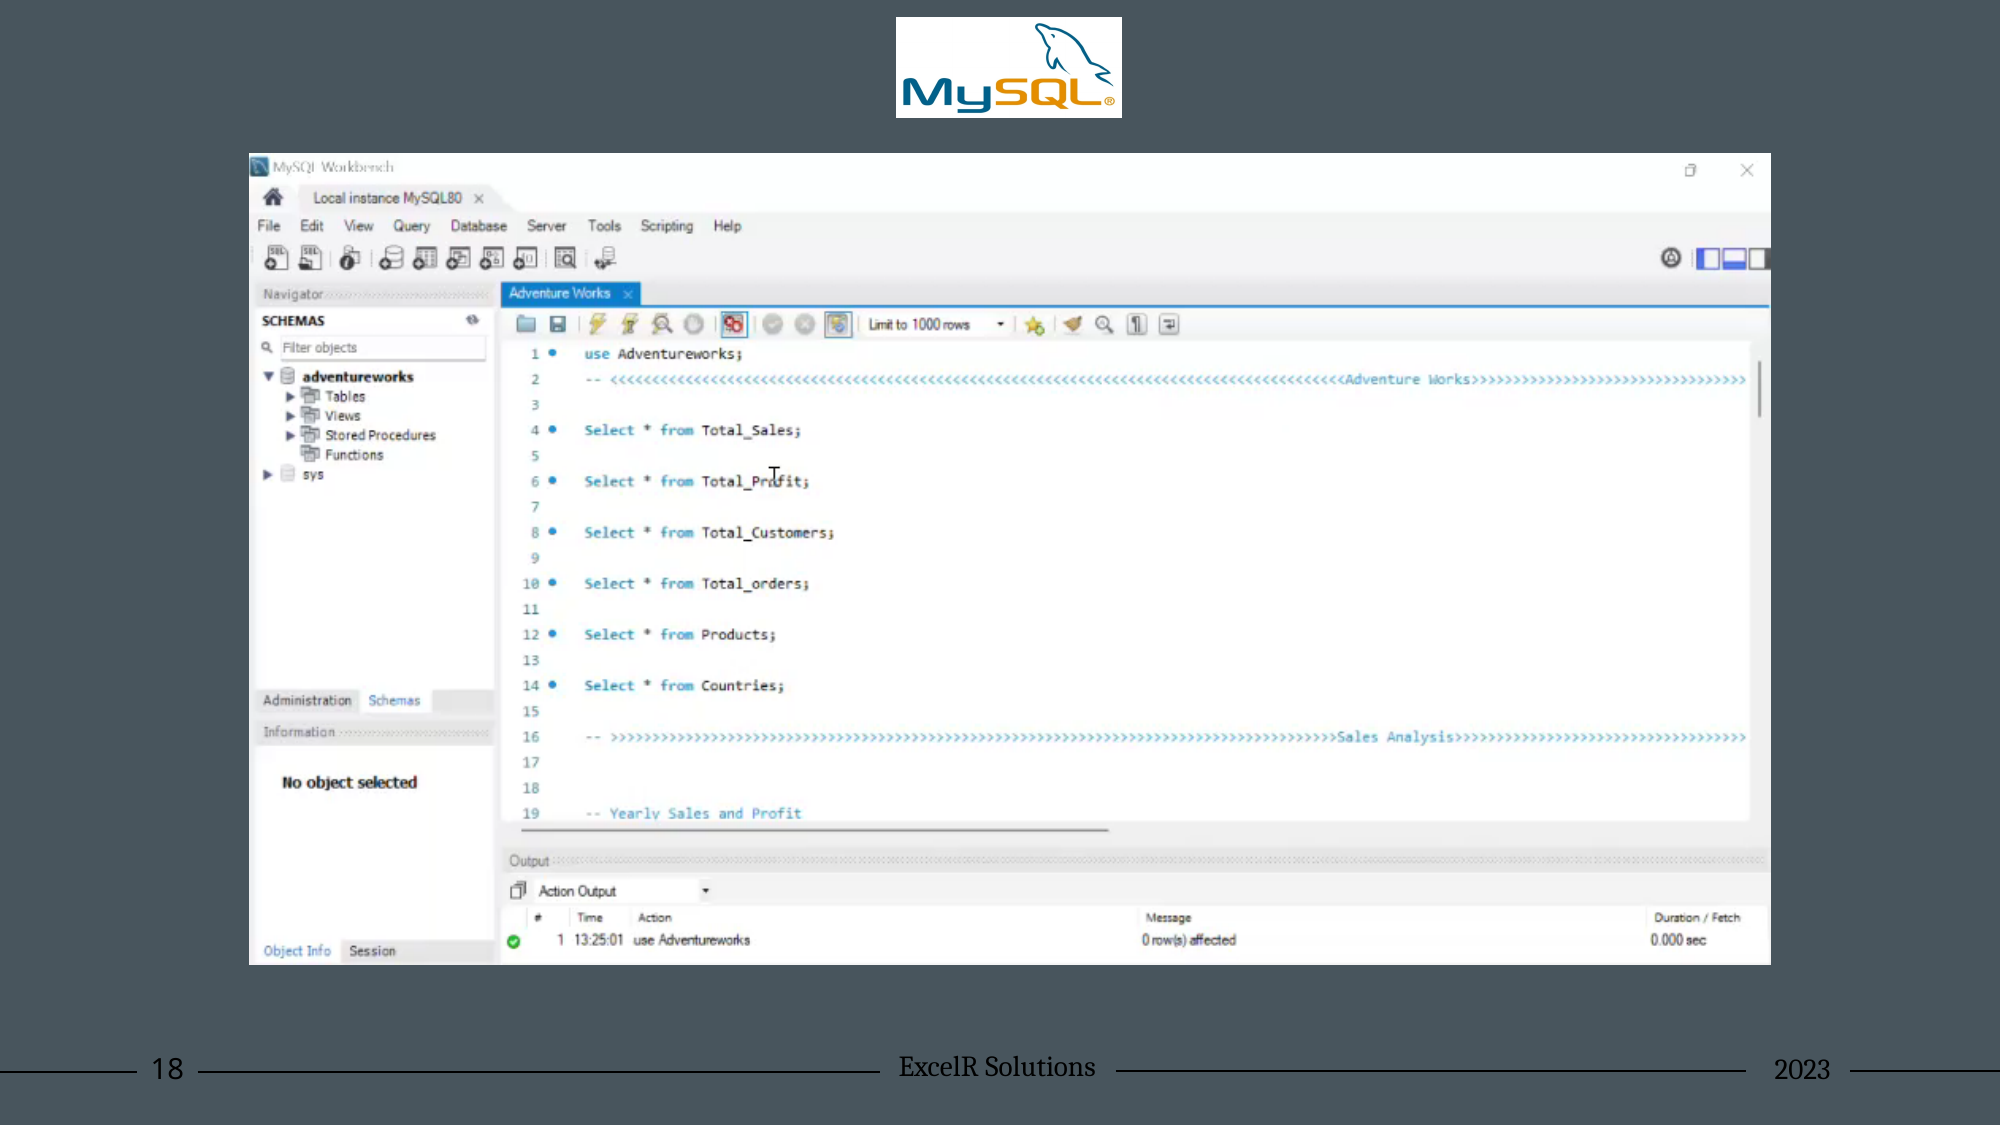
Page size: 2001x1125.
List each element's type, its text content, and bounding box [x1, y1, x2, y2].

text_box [248, 152, 1772, 965]
text_box ExcelR Solutions [883, 1039, 1121, 1090]
picture [896, 17, 1122, 118]
text_box 2023 [1706, 1043, 1899, 1093]
slide_number 18 [137, 1050, 198, 1091]
